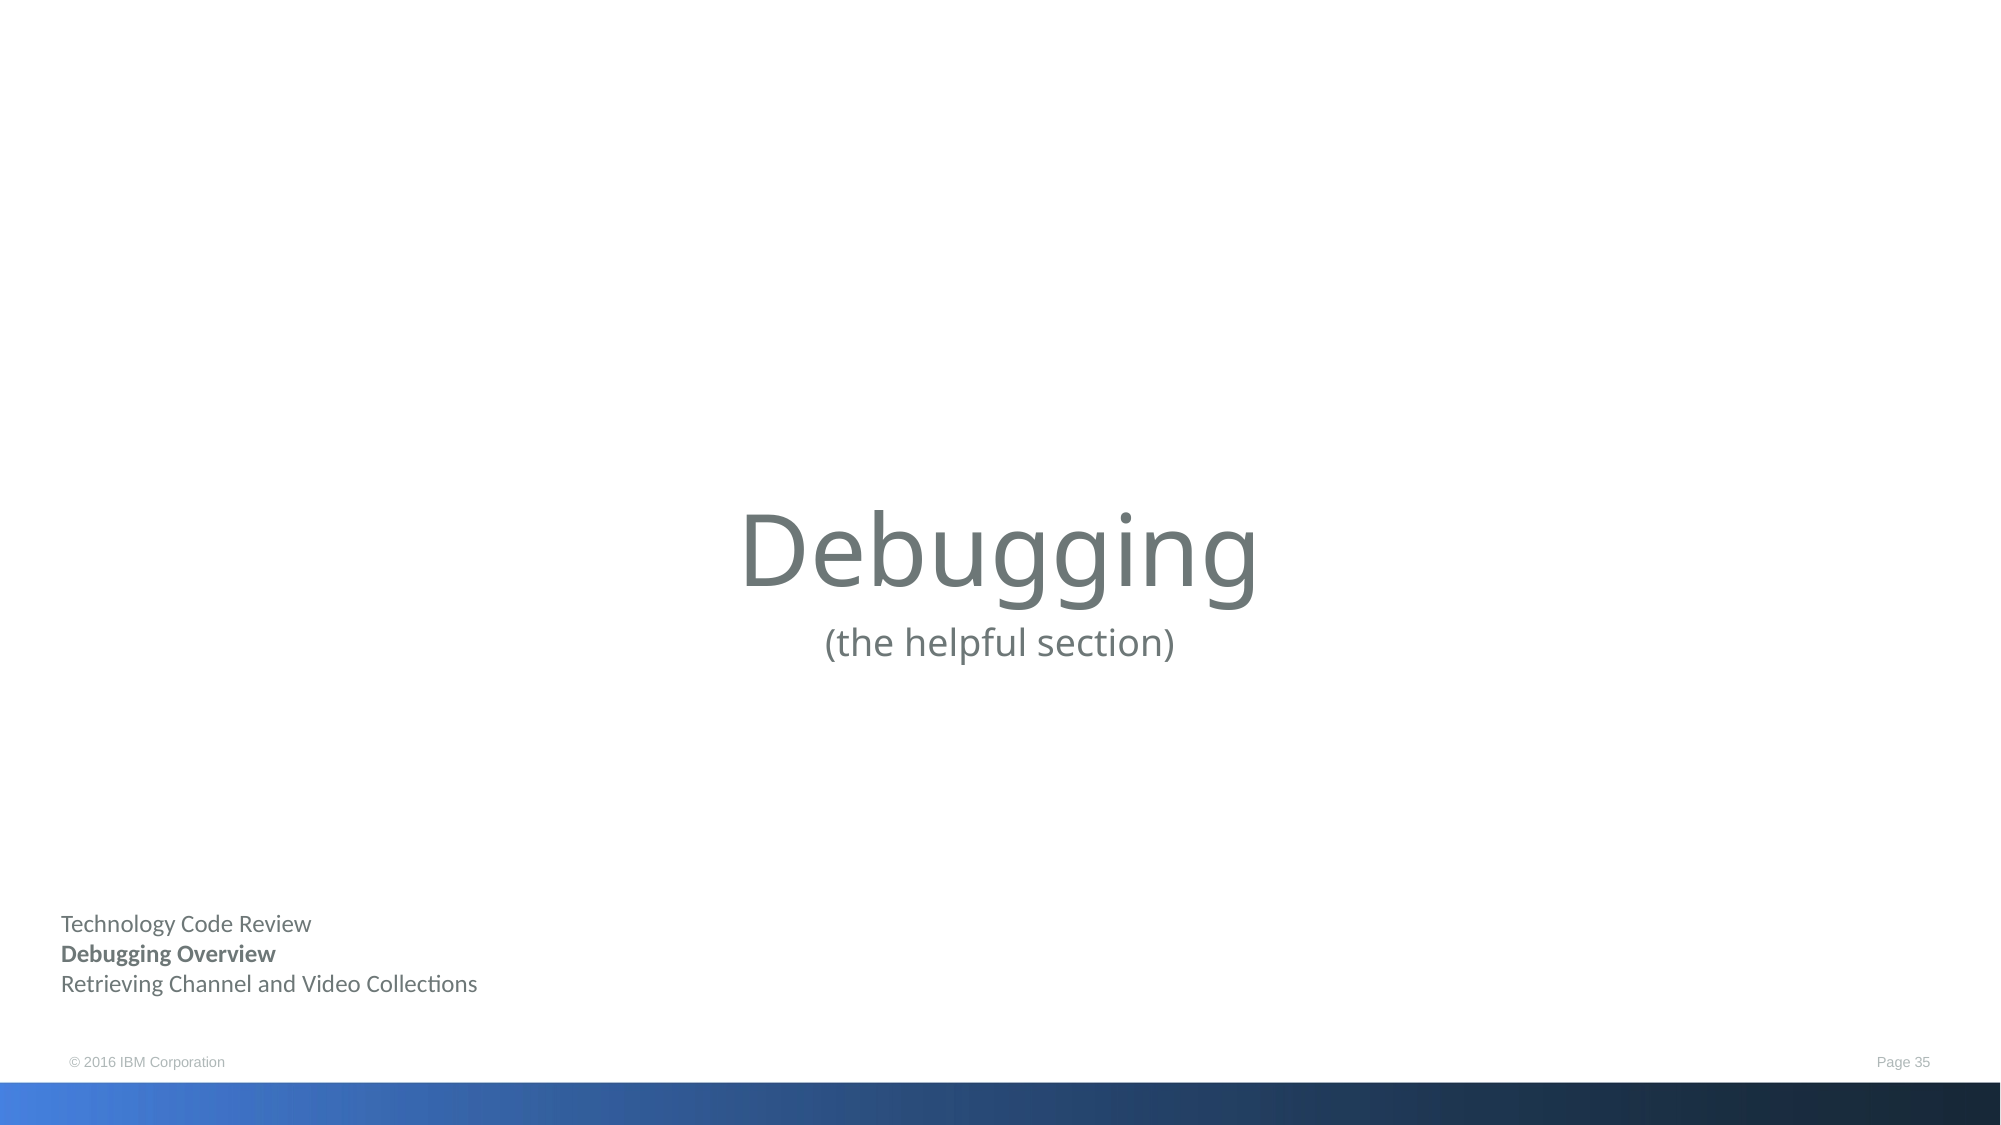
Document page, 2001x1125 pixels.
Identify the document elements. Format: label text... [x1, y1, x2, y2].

text_box Technology Code Review Debugging Overview Retrieving Channel and Video Collections [46, 900, 494, 1005]
list Debugging (the helpful section) [69, 218, 1931, 1014]
picture [0, 0, 2001, 1125]
